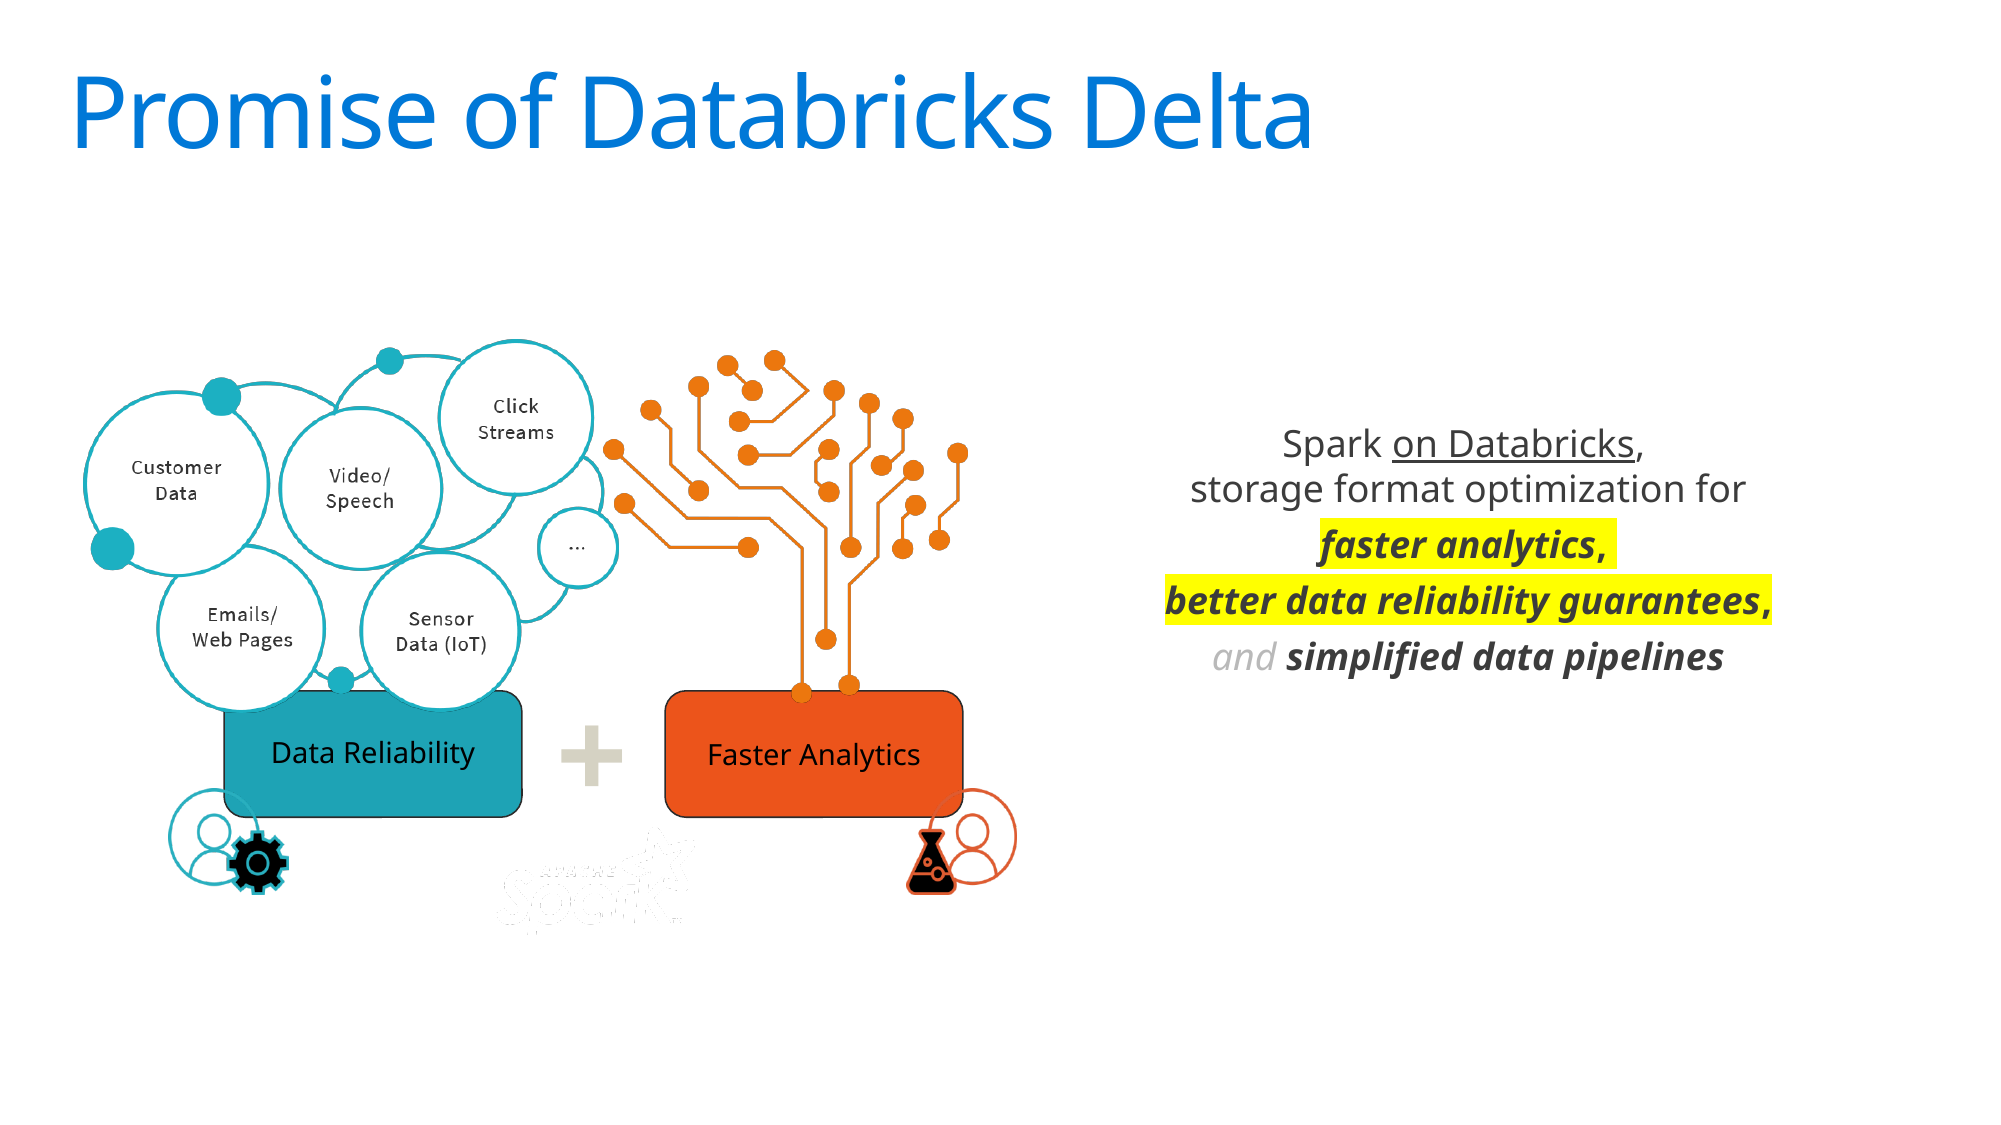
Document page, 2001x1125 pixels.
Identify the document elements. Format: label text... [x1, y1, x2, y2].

picture [168, 788, 289, 895]
text_box [635, 686, 1489, 1078]
picture [495, 827, 695, 936]
text_box Spark on Databricks, storage format optimization for faster analytics, better data reliability guarantees, and simplified data pipelines [969, 412, 2000, 686]
picture [906, 788, 1018, 895]
picture [83, 339, 969, 714]
text_box Data Reliability [224, 714, 522, 842]
text_box Faster Analytics [665, 703, 963, 846]
text_box + [541, 703, 643, 827]
title Promise of Databricks Delta [44, 47, 1957, 196]
